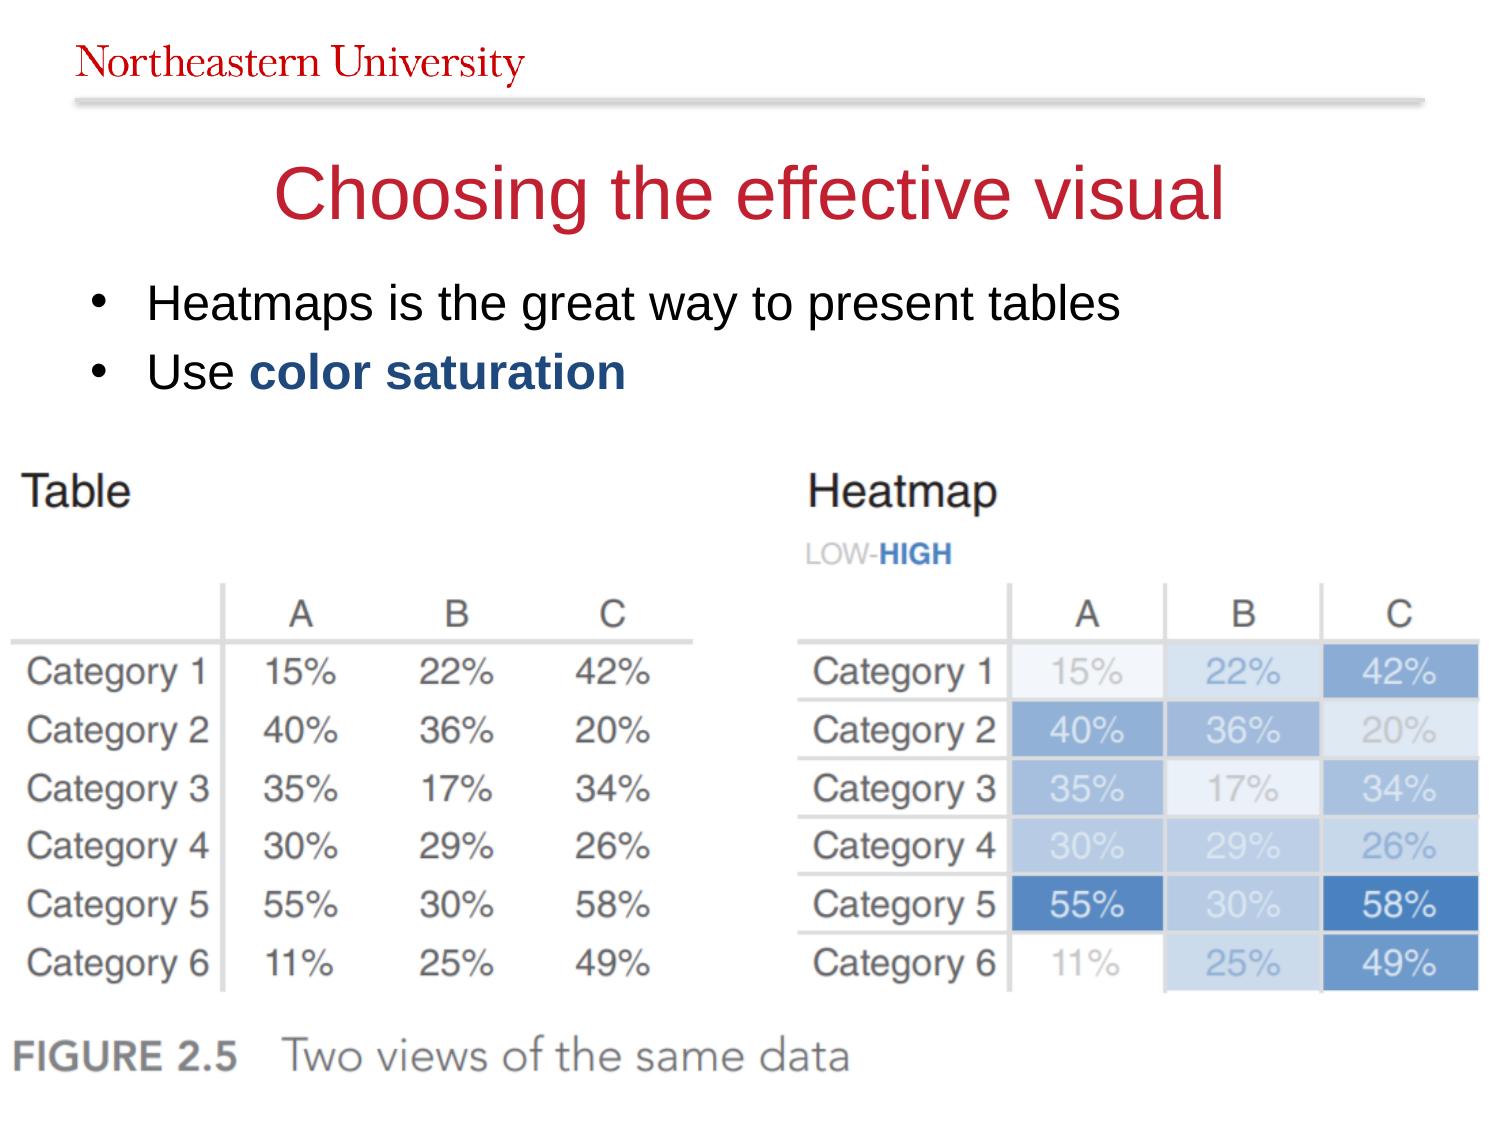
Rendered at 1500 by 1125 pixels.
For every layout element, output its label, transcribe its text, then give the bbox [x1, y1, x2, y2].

picture [75, 44, 525, 88]
picture [0, 443, 1500, 1113]
list Heatmaps is the great way to present tables Use color saturation [75, 263, 1425, 442]
title Choosing the effective visual [75, 137, 1425, 263]
